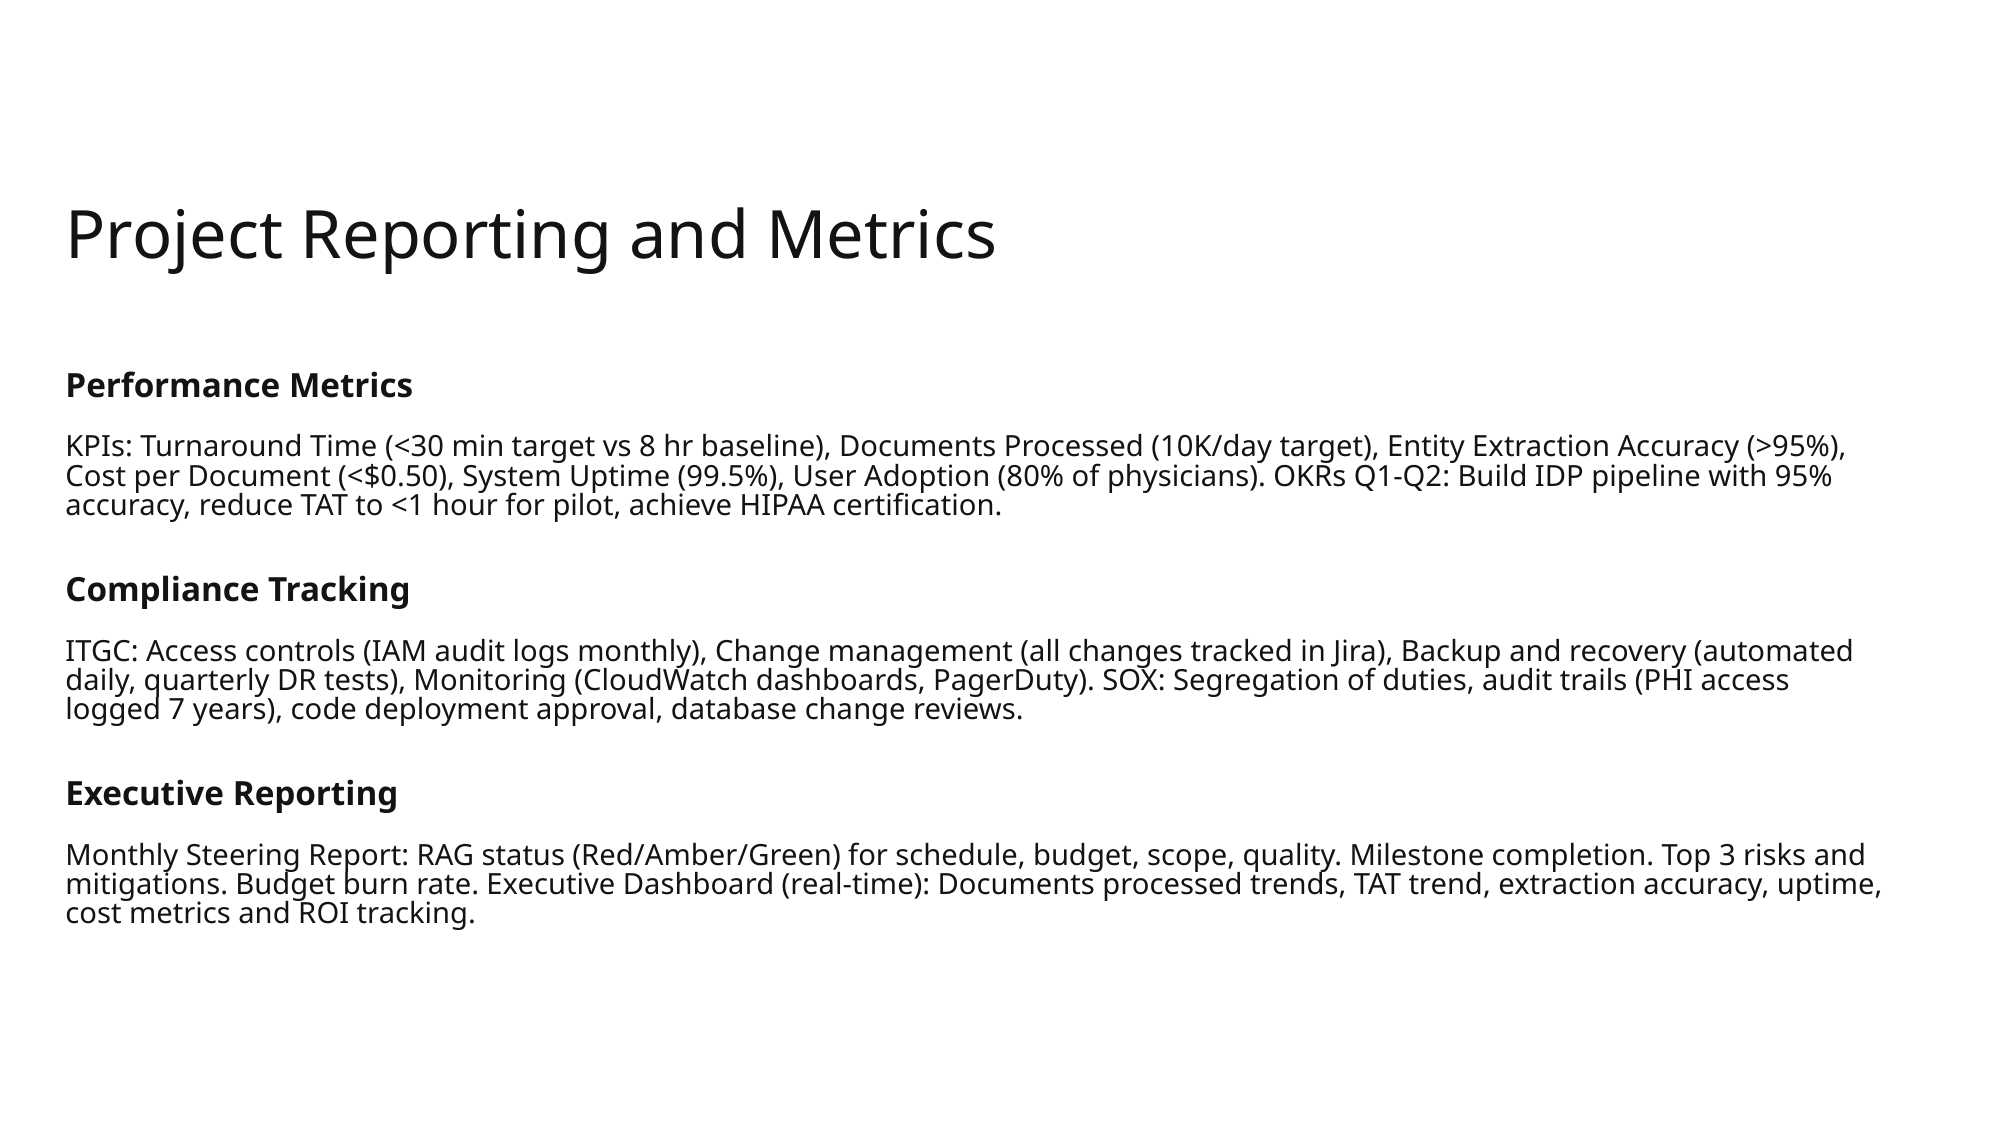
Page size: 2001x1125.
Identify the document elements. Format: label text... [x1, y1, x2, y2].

text_box Performance Metrics KPIs: Turnaround Time (<30 min target vs 8 hr baseline), Documents Processed (10K/day target), Entity Extraction Accuracy (>95%), Cost per Document (<$0.50), System Uptime (99.5%), User Adoption (80% of physicians). OKRs Q1-Q2: Build IDP pipeline with 95% accuracy, reduce TAT to <1 hour for pilot, achieve HIPAA certification. Compliance Tracking ITGC: Access controls (IAM audit logs monthly), Change management (all changes tracked in Jira), Backup and recovery (automated daily, quarterly DR tests), Monitoring (CloudWatch dashboards, PagerDuty). SOX: Segregation of duties, audit trails (PHI access logged 7 years), code deployment approval, database change reviews. Executive Reporting Monthly Steering Report: RAG status (Red/Amber/Green) for schedule, budget, scope, quality. Milestone completion. Top 3 risks and mitigations. Budget burn rate. Executive Dashboard (real-time): Documents processed trends, TAT trend, extraction accuracy, uptime, cost metrics and ROI tracking. [50, 366, 1901, 993]
title Project Reporting and Metrics [50, 176, 1901, 286]
